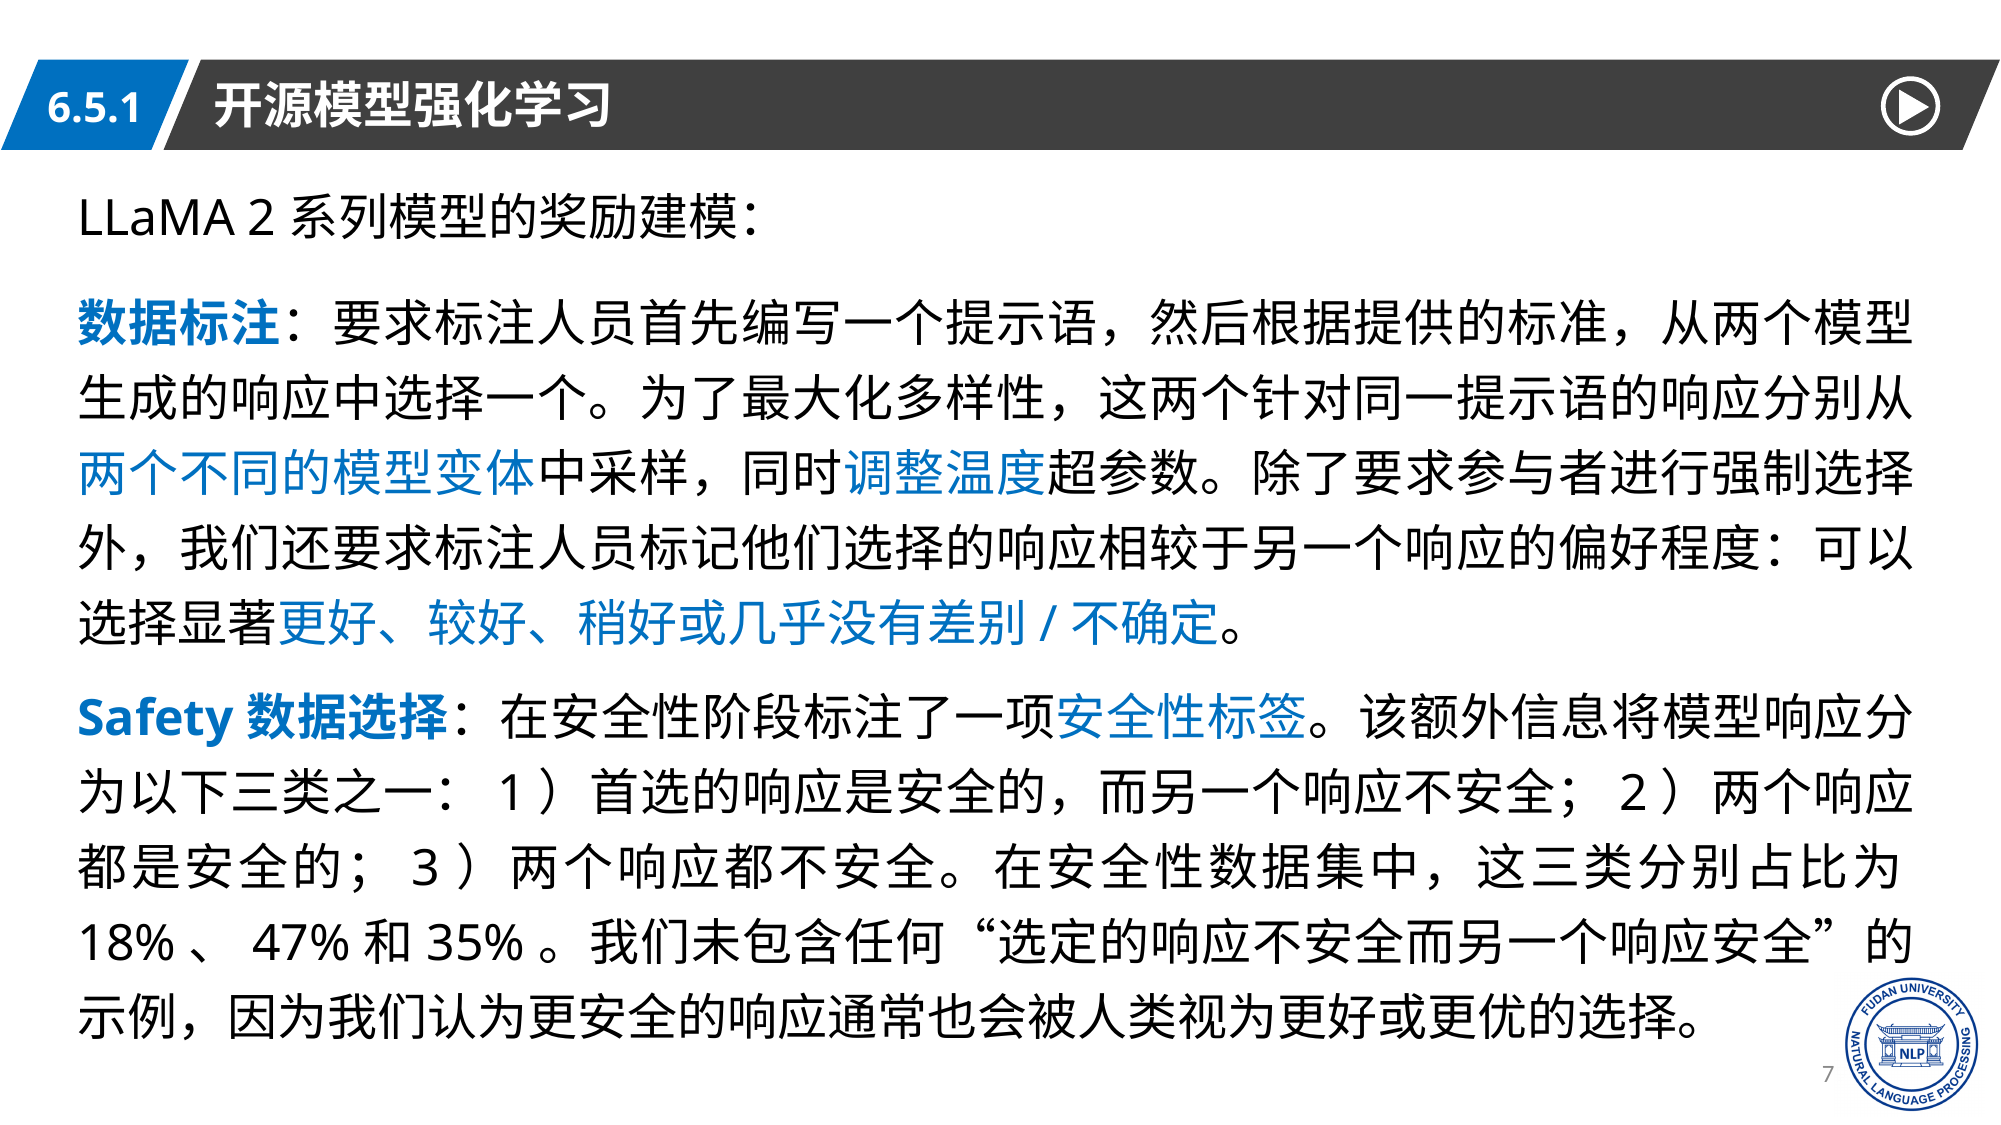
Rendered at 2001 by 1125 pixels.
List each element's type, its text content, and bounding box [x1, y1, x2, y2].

text_box 数据标注：要求标注人员首先编写一个提示语，然后根据提供的标准，从两个模型生成的响应中选择一个。为了最大化多样性，这两个针对同一提示语的响应分别从两个不同的模型变体中采样，同时调整温度超参数。除了要求参与者进行强制选择外，我们还要求标注人员标记他们选择的响应相较于另一个响应的偏好程度：可以选择显著更好、较好、稍好或几乎没有差别/不确定。 [62, 269, 1930, 660]
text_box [1883, 78, 1939, 134]
text_box 开源模型强化学习 [199, 66, 629, 142]
text_box Safety数据选择：在安全性阶段标注了一项安全性标签。该额外信息将模型响应分为以下三类之一：1）首选的响应是安全的，而另一个响应不安全；2）两个响应都是安全的；3）两个响应都不安全。在安全性数据集中，这三类分别占比为18%、47%和35%。我们未包含任何“选定的响应不安全而另一个响应安全”的示例，因为我们认为更安全的响应通常也会被人类视为更好或更优的选择。 [62, 663, 1930, 1053]
text_box LLaMA 2系列模型的奖励建模： [62, 163, 1930, 254]
slide_number 79 [1412, 1053, 1863, 1103]
text_box [1, 89, 157, 150]
picture [1834, 972, 1985, 1117]
text_box [32, 59, 189, 120]
text_box 6.5.1 [26, 73, 164, 138]
text_box [163, 59, 2000, 150]
